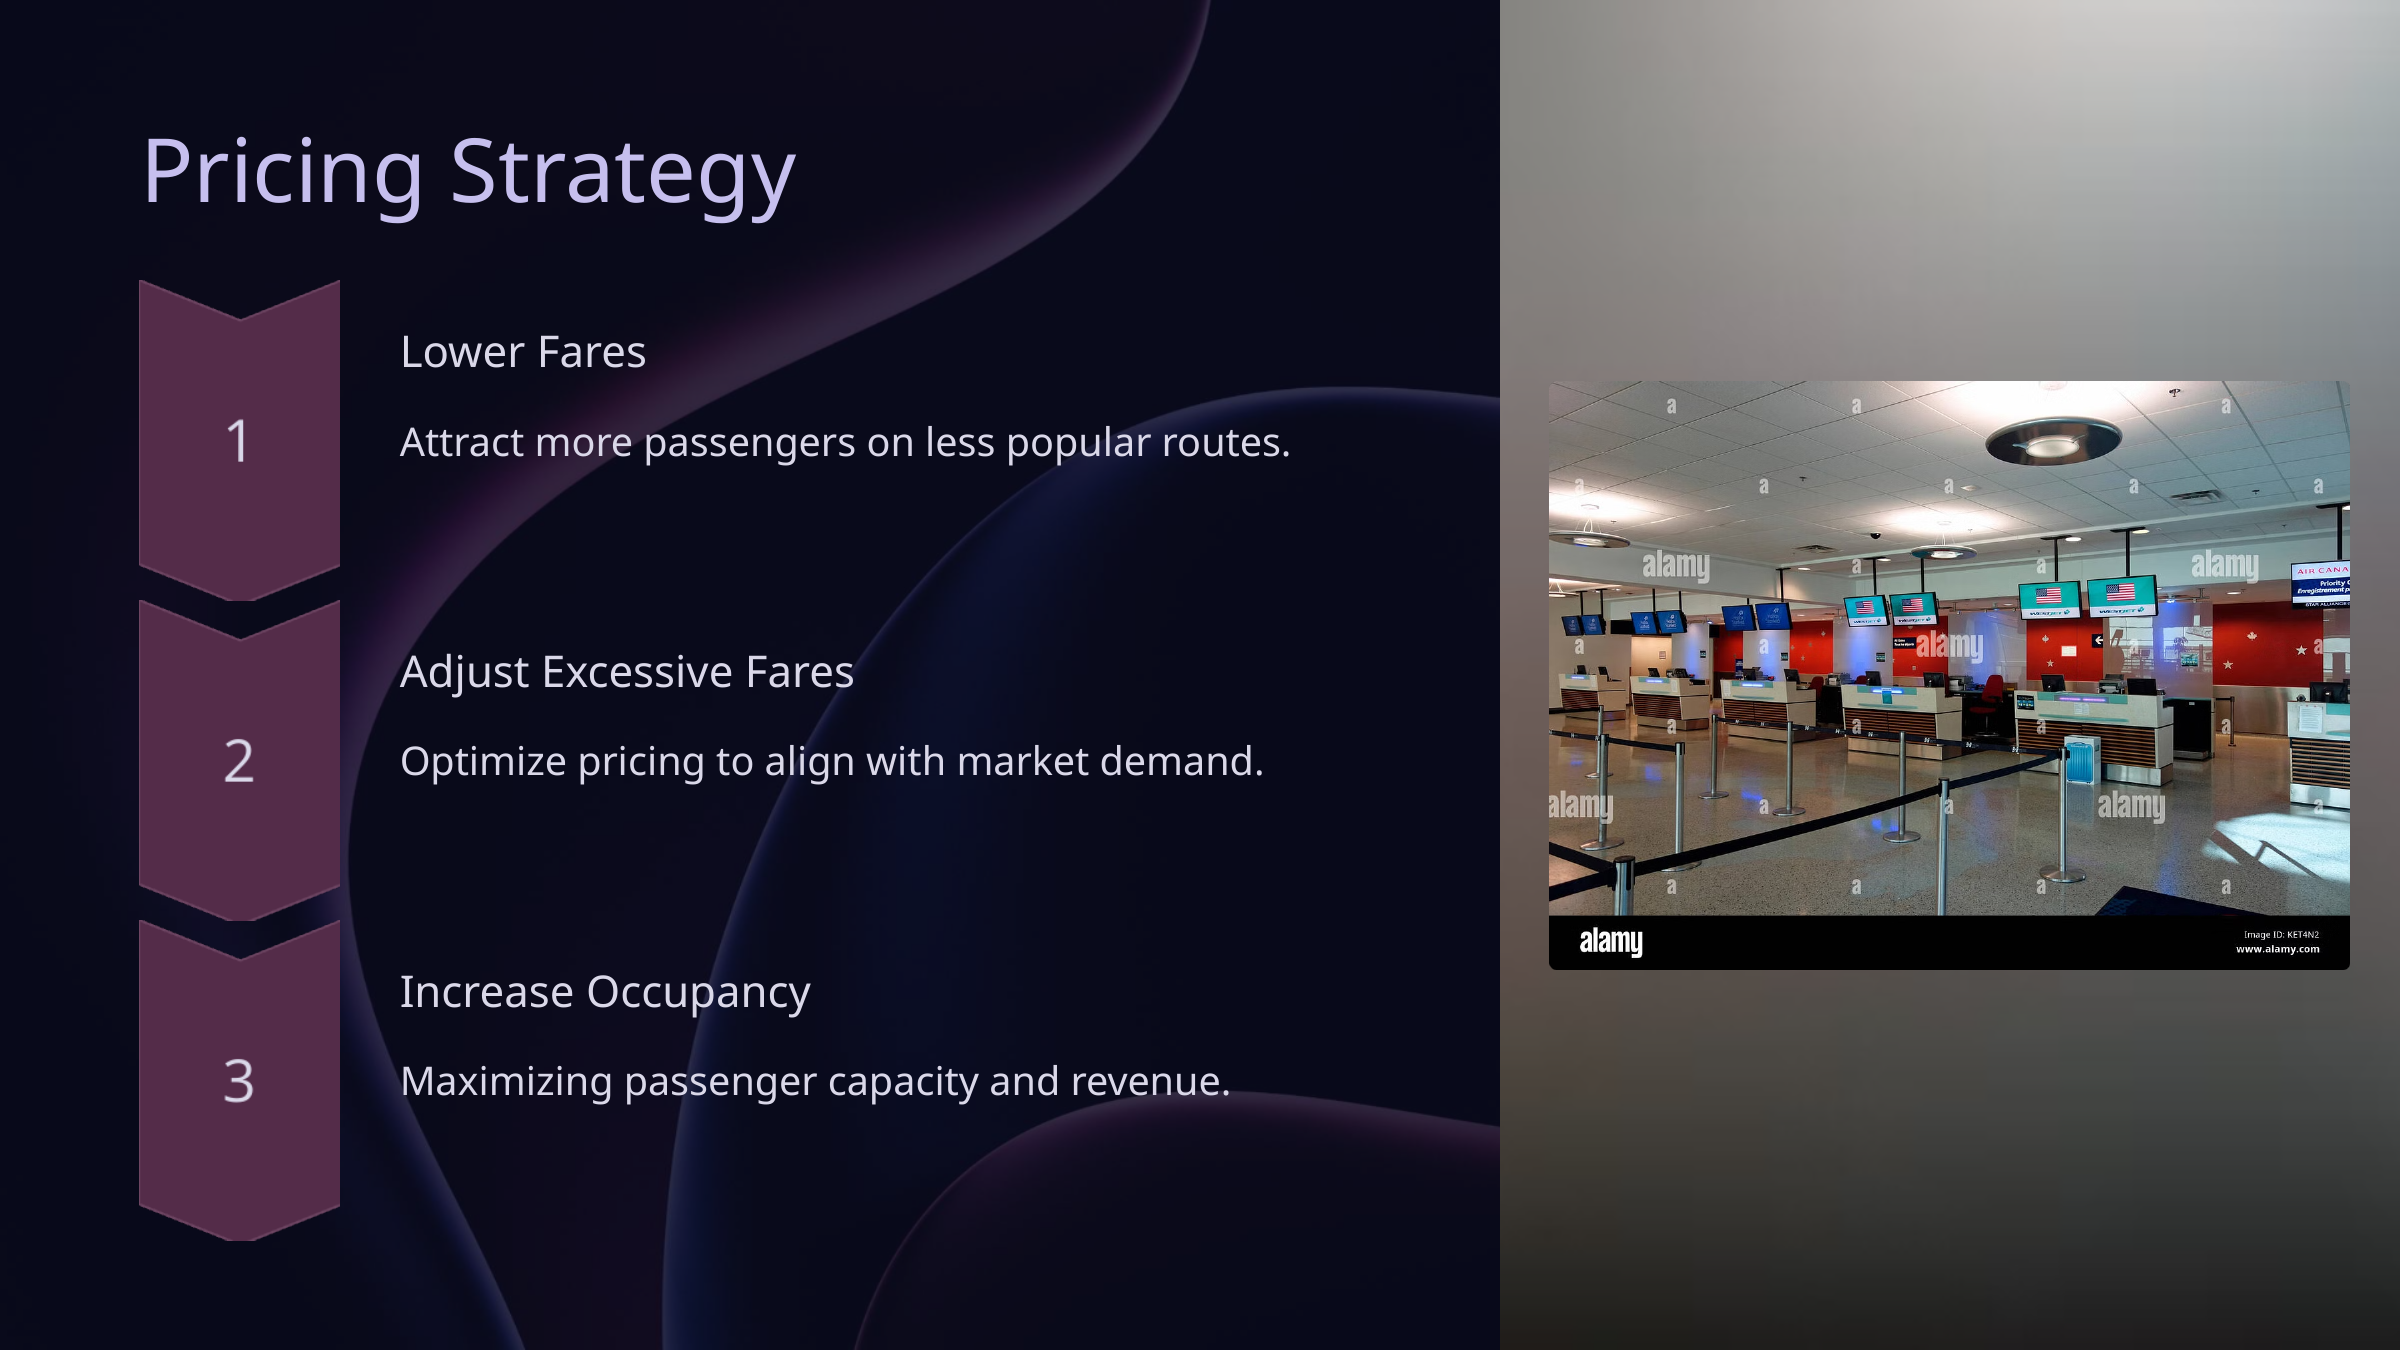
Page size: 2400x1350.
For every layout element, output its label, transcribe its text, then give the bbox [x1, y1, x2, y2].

text_box Maximizing passenger capacity and revenue. [399, 1040, 1361, 1105]
text_box Lower Fares [399, 320, 844, 377]
text_box Pricing Strategy [139, 109, 1029, 221]
text_box Adjust Excessive Fares [399, 640, 888, 697]
text_box Attract more passengers on less popular routes. [399, 400, 1361, 465]
text_box Increase Occupancy [399, 960, 844, 1017]
text_box Optimize pricing to align with market demand. [399, 720, 1361, 785]
picture [139, 280, 340, 1241]
picture [1499, 0, 2400, 1350]
